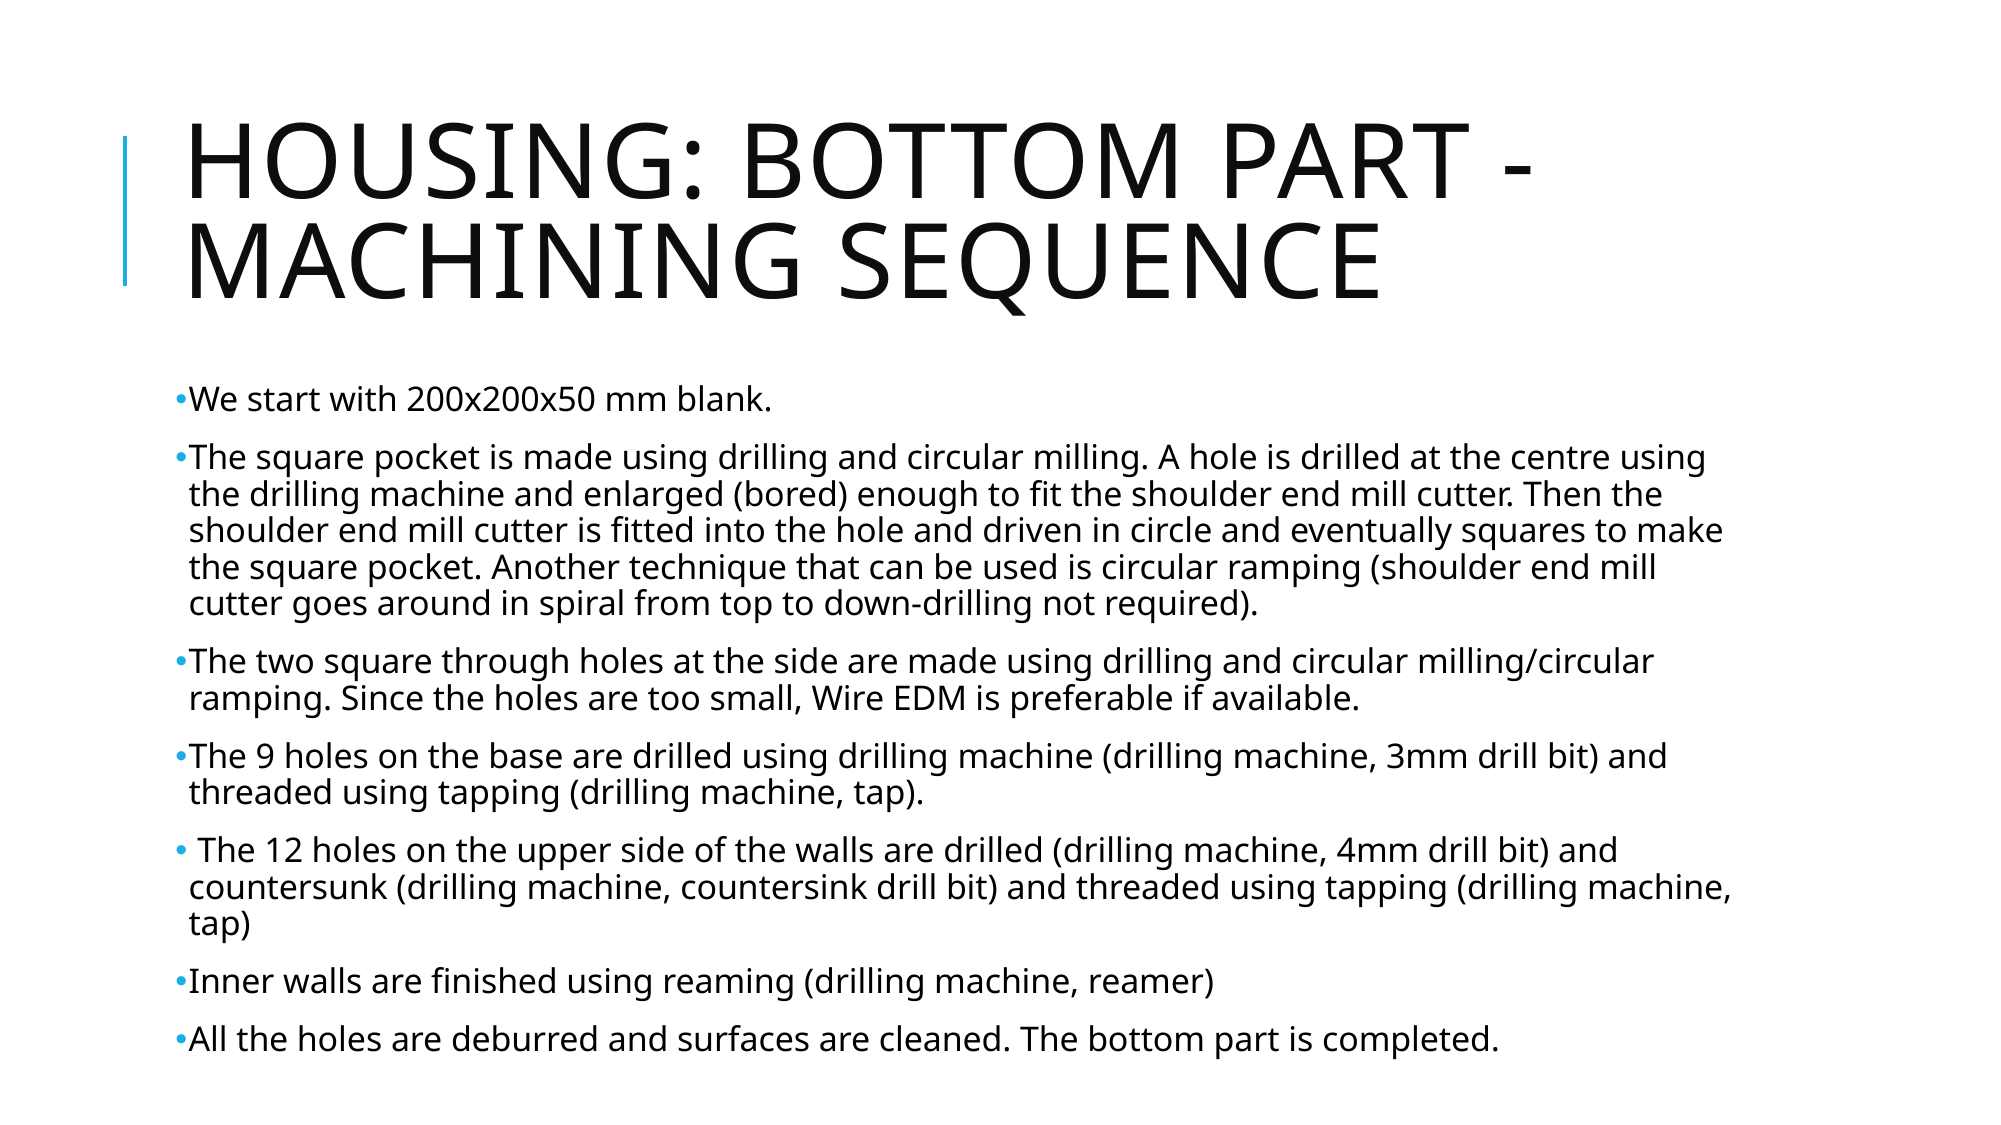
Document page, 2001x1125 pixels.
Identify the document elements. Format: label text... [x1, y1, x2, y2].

list We start with 200x200x50 mm blank. The square pocket is made using drilling and circular milling. A hole is drilled at the centre using the drilling machine and enlarged (bored) enough to fit the shoulder end mill cutter. Then the shoulder end mill cutter is fitted into the hole and driven in circle and eventually squares to make the square pocket. Another technique that can be used is circular ramping (shoulder end mill cutter goes around in spiral from top to down-drilling not required). The two square through holes at the side are made using drilling and circular milling/circular ramping. Since the holes are too small, Wire EDM is preferable if available. The 9 holes on the base are drilled using drilling machine (drilling machine, 3mm drill bit) and threaded using tapping (drilling machine, tap). The 12 holes on the upper side of the walls are drilled (drilling machine, 4mm drill bit) and countersunk (drilling machine, countersink drill bit) and threaded using tapping (drilling machine, tap) Inner walls are finished using reaming (drilling machine, reamer) All the holes are deburred and surfaces are cleaned. The bottom part is completed. [168, 375, 1763, 1069]
title Housing: bottom part - machining sequence [168, 96, 1763, 342]
